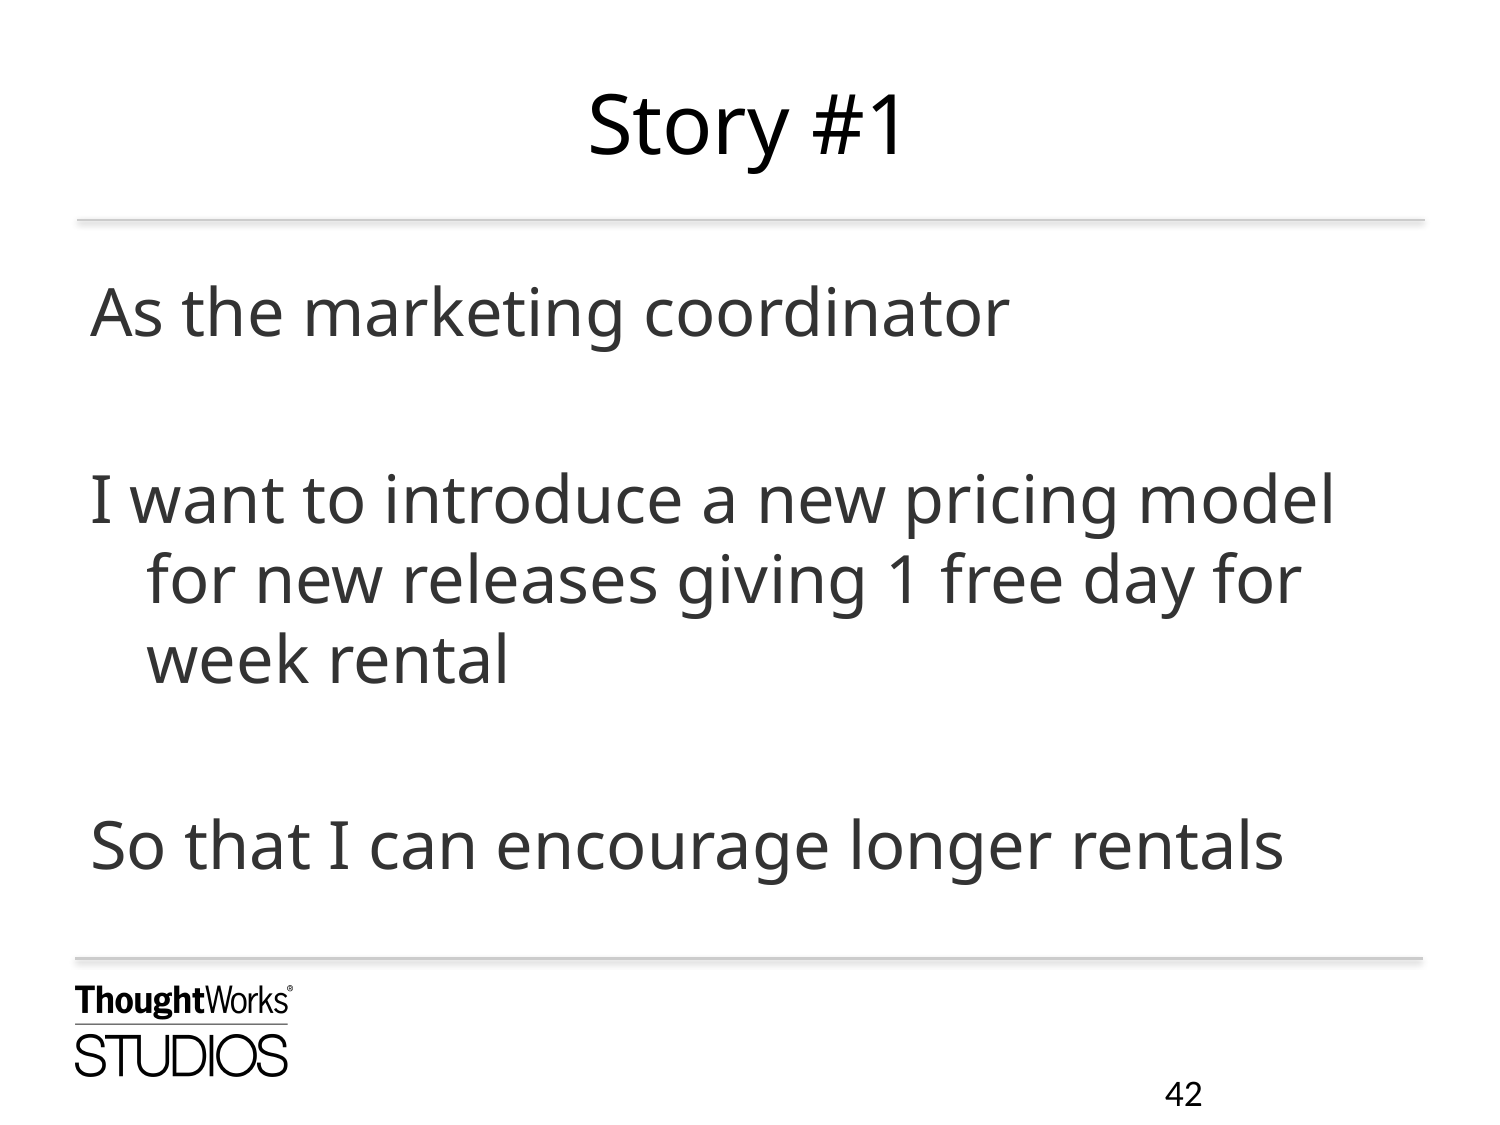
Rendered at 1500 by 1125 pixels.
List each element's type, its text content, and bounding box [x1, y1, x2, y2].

title Story #1 [75, 45, 1425, 197]
list As the marketing coordinator I want to introduce a new pricing model for new releases giving 1 free day for week rental So that I can encourage longer rentals [75, 262, 1425, 948]
picture [75, 985, 293, 1077]
slide_number 42 [1149, 1061, 1500, 1093]
